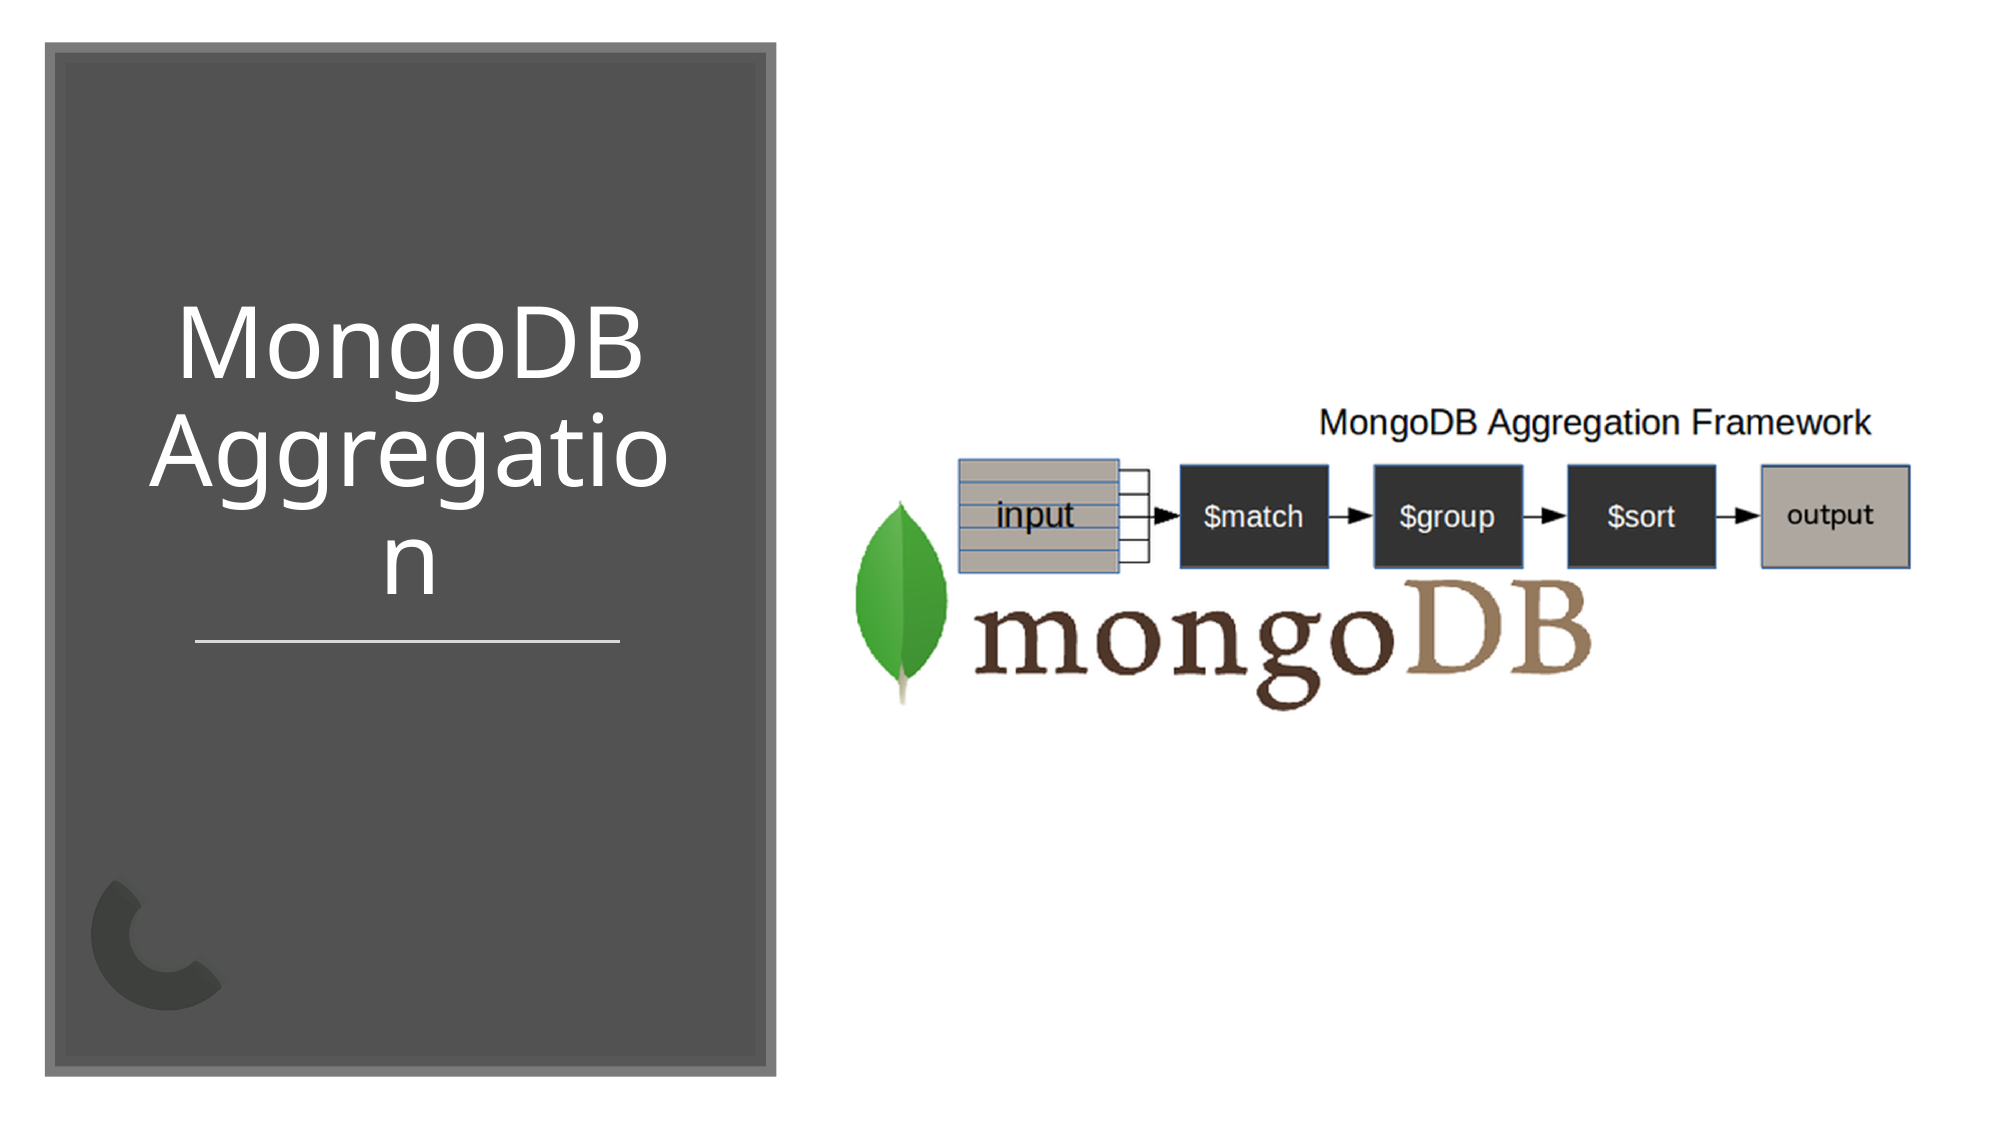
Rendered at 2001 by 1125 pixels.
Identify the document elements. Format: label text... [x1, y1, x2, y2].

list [845, 395, 1921, 732]
text_box [54, 52, 767, 1067]
title MongoDB Aggregation [110, 149, 711, 624]
